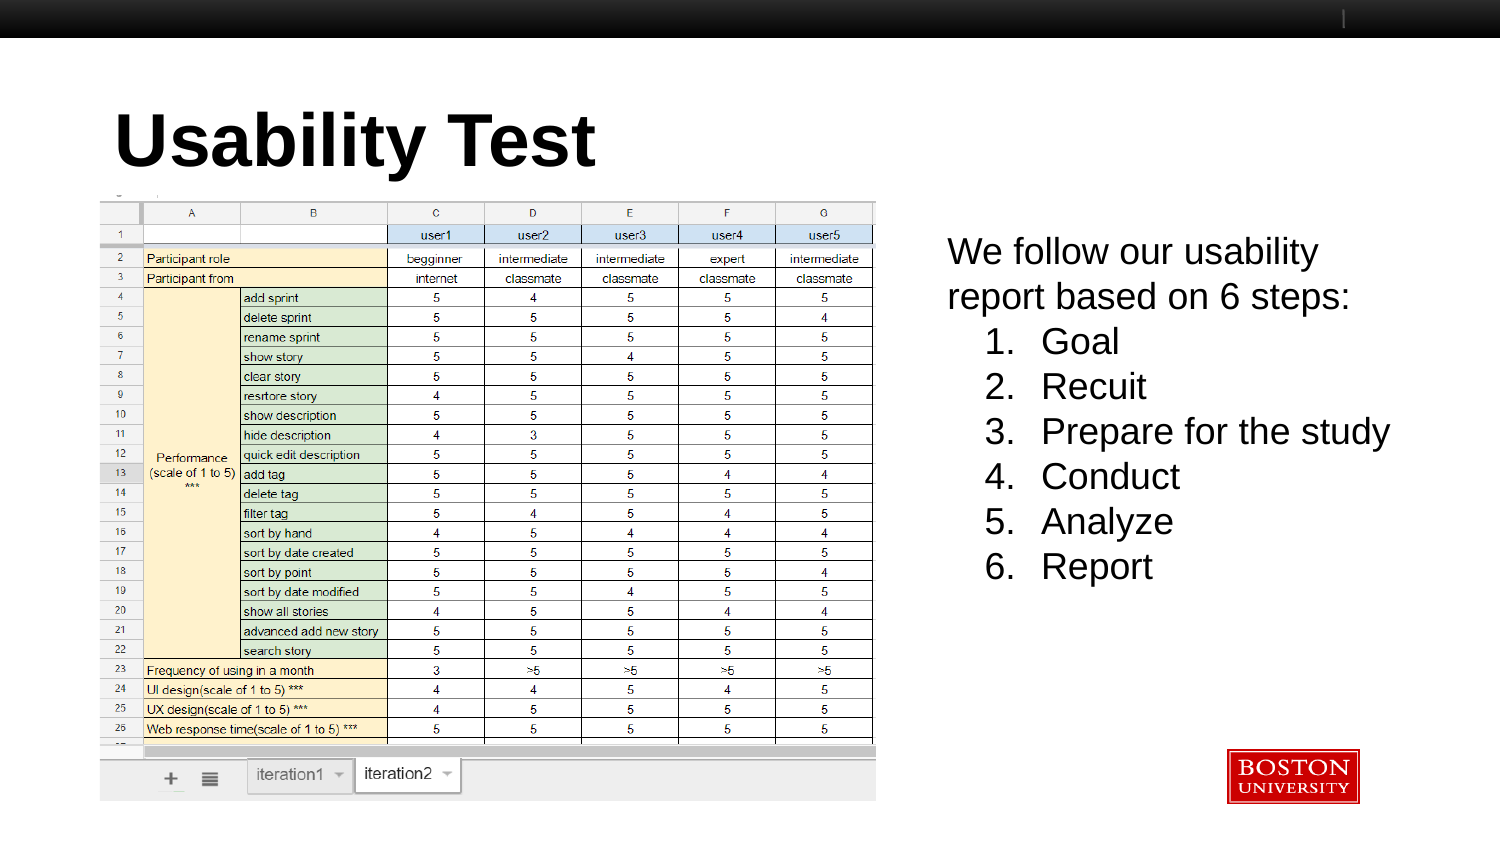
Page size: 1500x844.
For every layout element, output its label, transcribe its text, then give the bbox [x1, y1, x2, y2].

list We follow our usability report based on 6 steps: Goal Recuit Prepare for the study Conduct Analyze Report [881, 212, 1426, 759]
picture [99, 195, 877, 801]
picture [1227, 759, 1360, 804]
title Usability Test [99, 76, 1400, 161]
